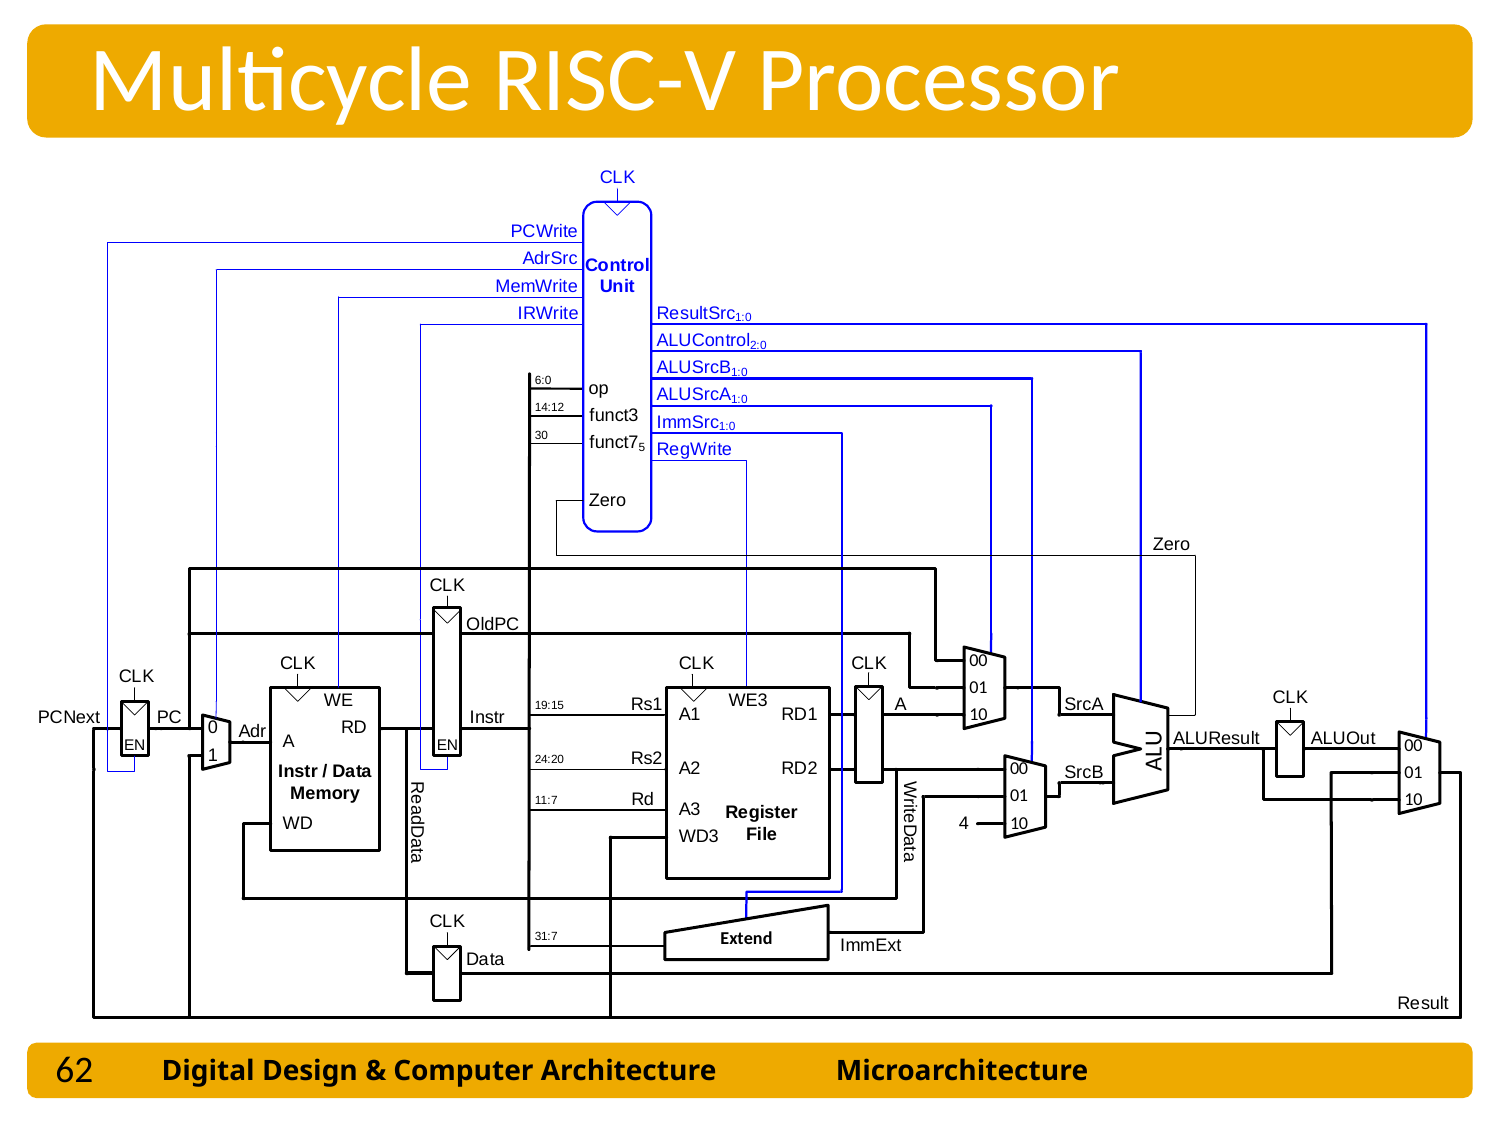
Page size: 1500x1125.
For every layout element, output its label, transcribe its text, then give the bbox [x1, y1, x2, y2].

text_box Multicycle RISC-V Processor [75, 11, 1450, 136]
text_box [24, 158, 1465, 1026]
slide_number 62 [40, 1037, 164, 1096]
